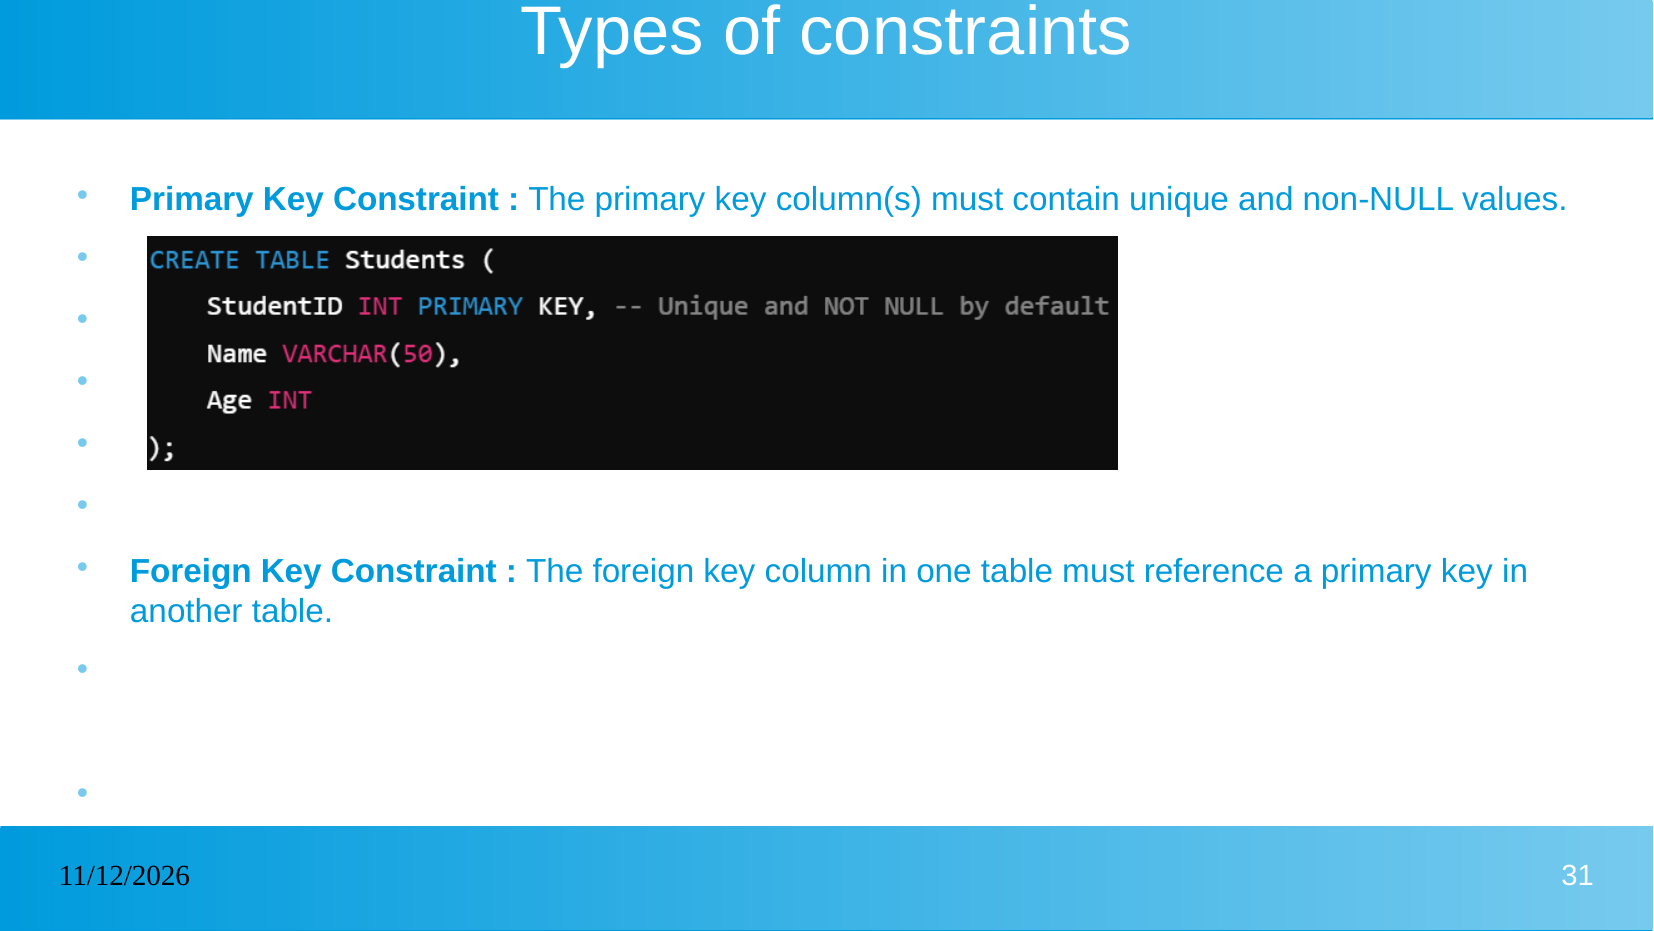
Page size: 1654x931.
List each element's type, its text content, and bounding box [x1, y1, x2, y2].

list Primary Key Constraint : The primary key column(s) must contain unique and non-NULL values. Foreign Key Constraint : The foreign key column in one table must reference a primary key in another table. [59, 177, 1594, 768]
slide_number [59, 856, 443, 915]
slide_number 31 [1210, 856, 1594, 915]
picture [147, 235, 1118, 470]
title Types of constraints [59, 0, 1594, 145]
